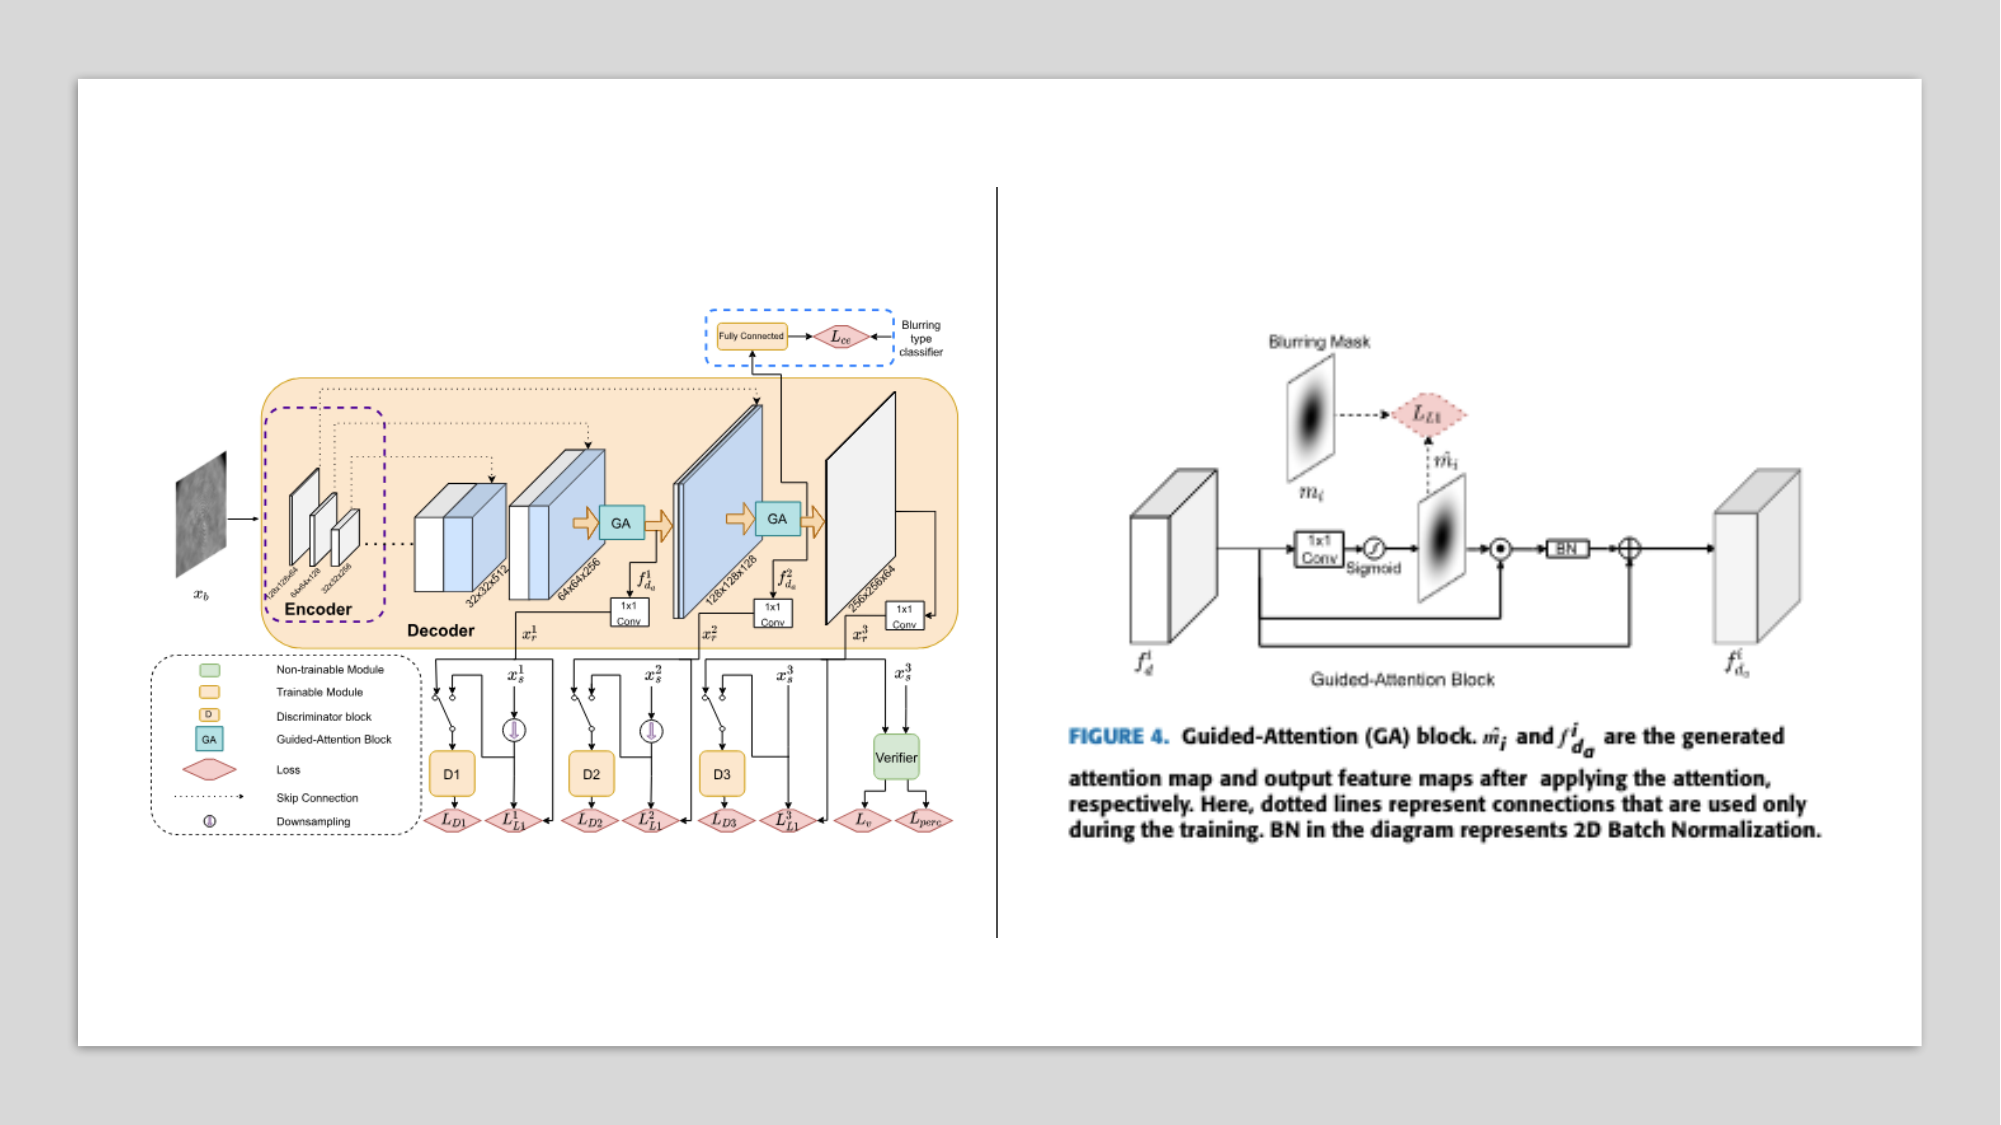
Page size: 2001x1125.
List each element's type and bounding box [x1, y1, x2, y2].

text_box [77, 77, 1923, 1048]
text_box [0, 0, 2000, 1125]
picture [1025, 272, 1895, 853]
picture [104, 281, 975, 844]
